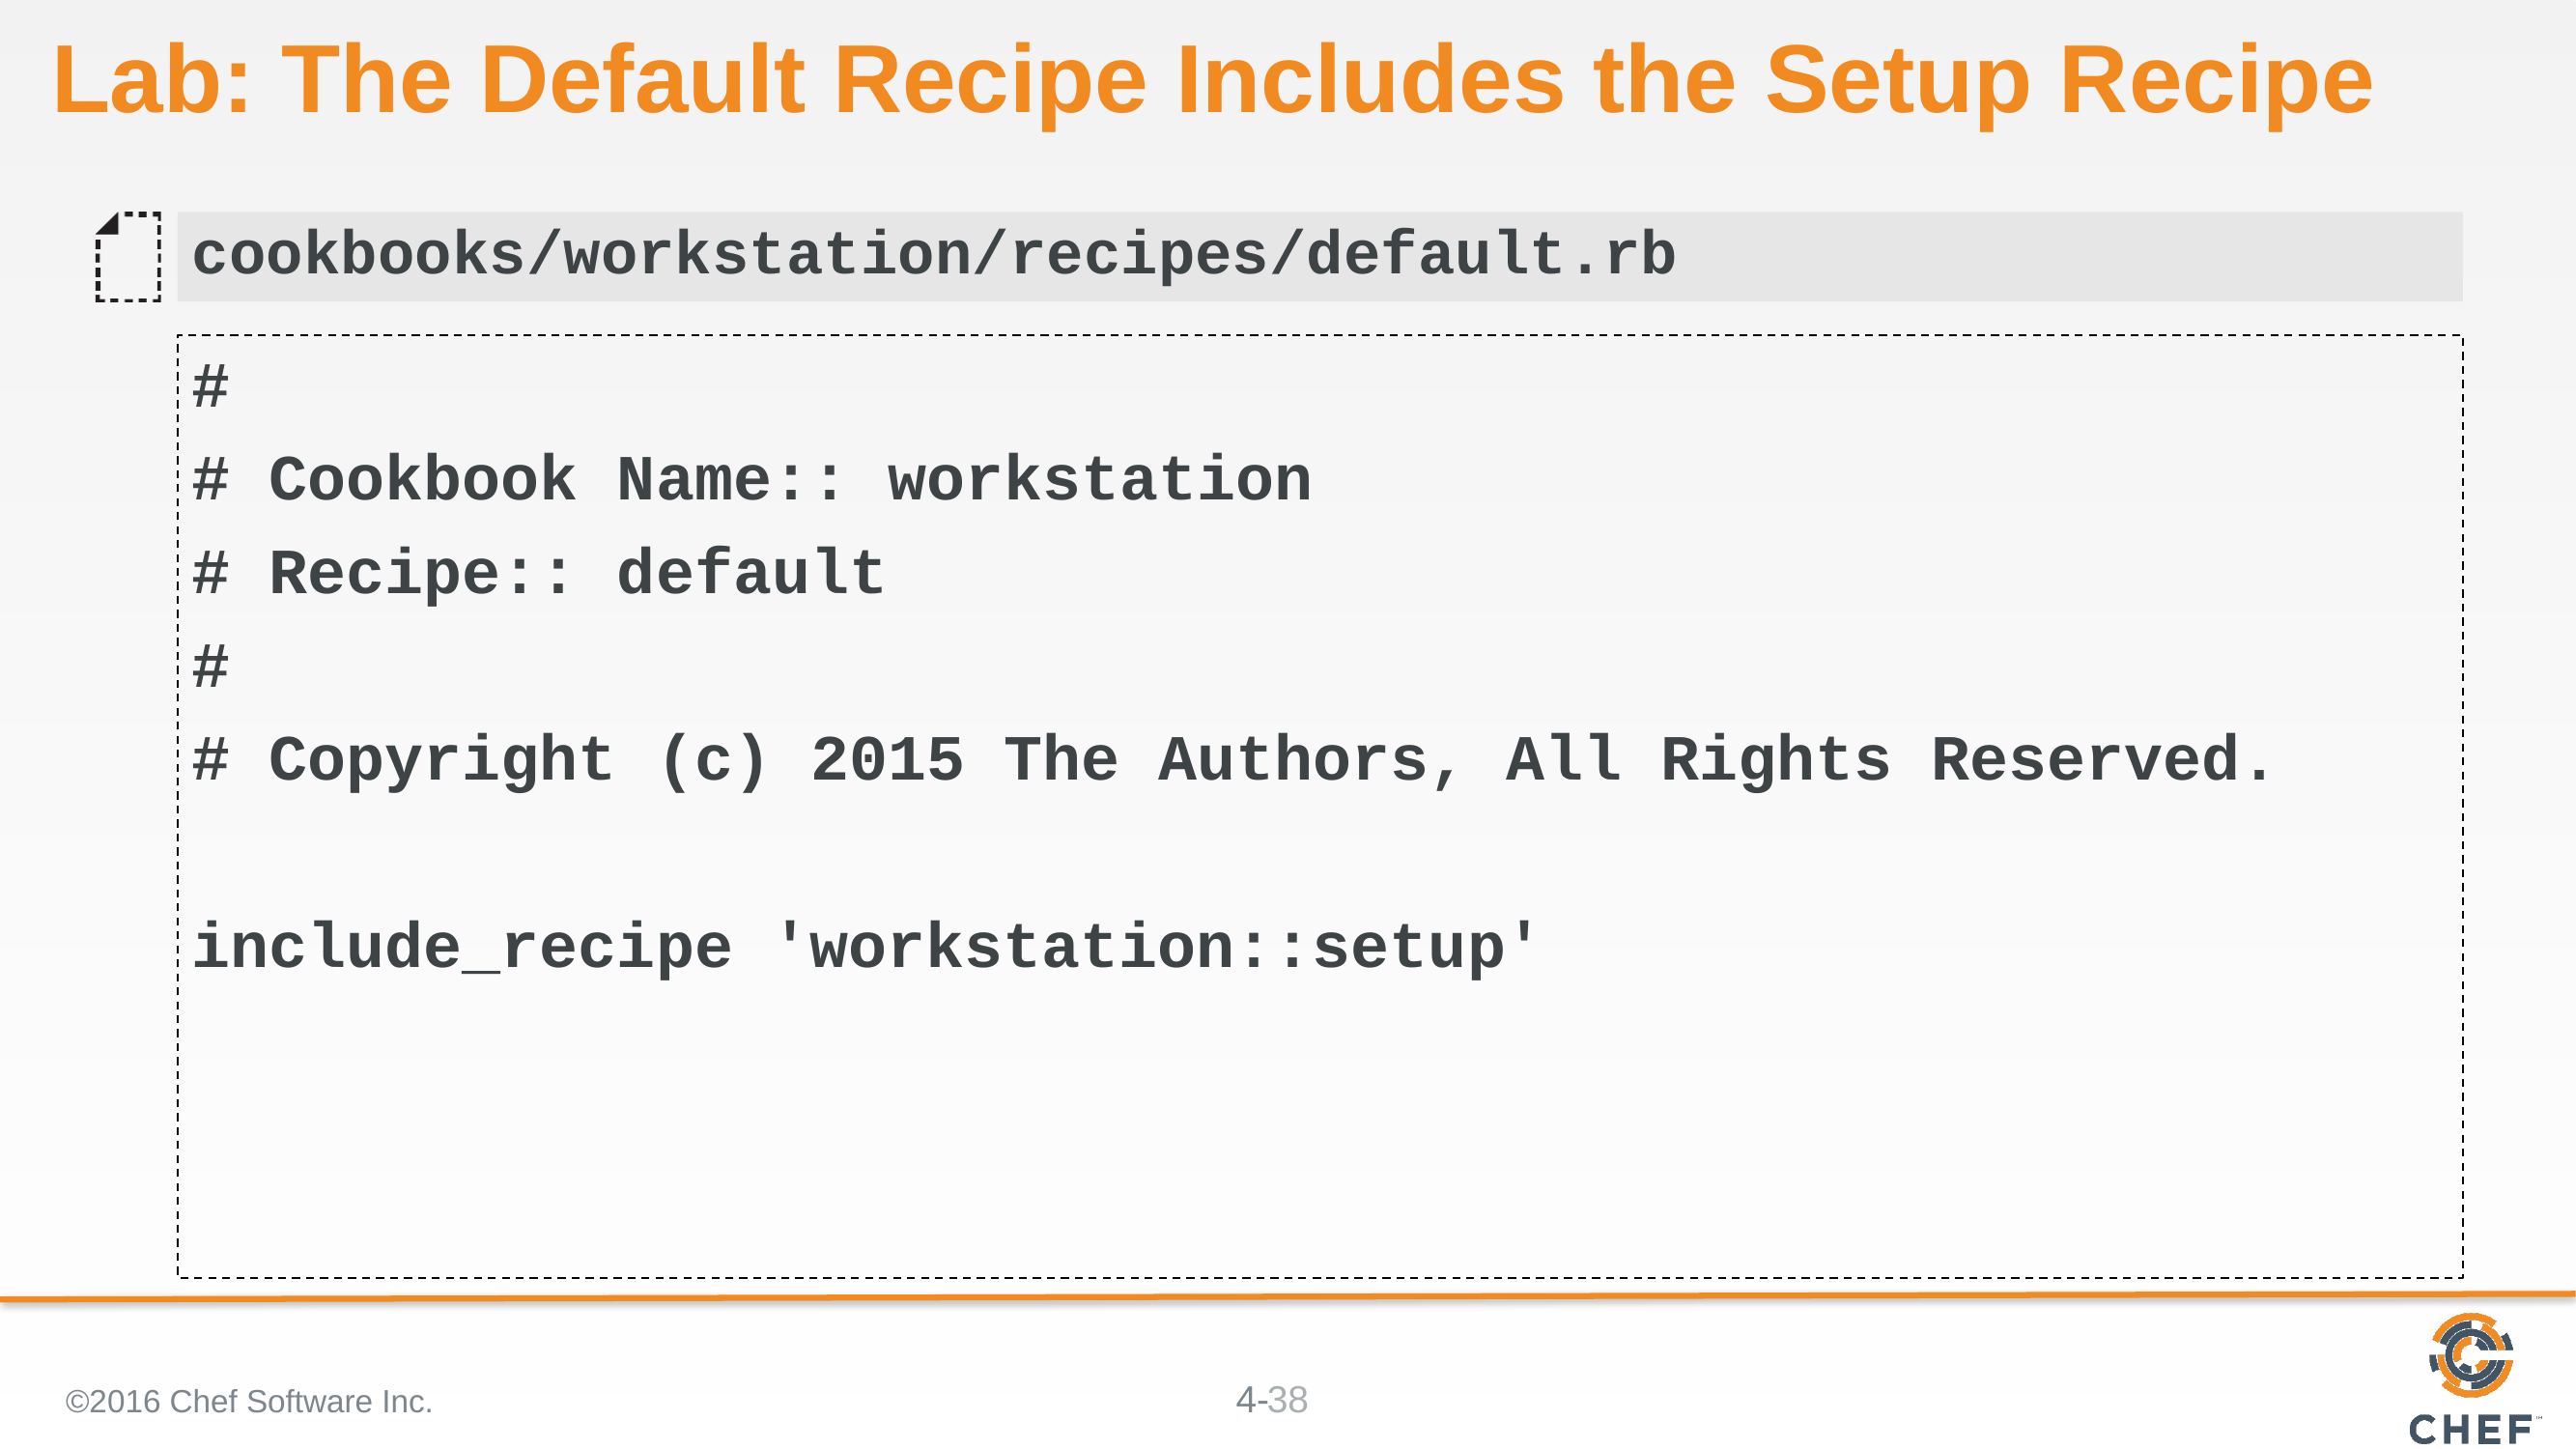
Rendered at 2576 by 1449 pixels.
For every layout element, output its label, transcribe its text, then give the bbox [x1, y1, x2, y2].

picture [2399, 1297, 2550, 1449]
slide_number 38 [998, 1359, 1578, 1437]
title Lab: The Default Recipe Includes the Setup Recipe [51, 29, 2540, 187]
footer ©2016 Chef Software Inc. [51, 1359, 952, 1440]
list # # Cookbook Name:: workstation # Recipe:: default # # Copyright (c) 2015 The Authors, All Rights Reserved. include_recipe 'workstation::setup' [177, 334, 2464, 1279]
list cookbooks/workstation/recipes/default.rb [177, 212, 2463, 302]
